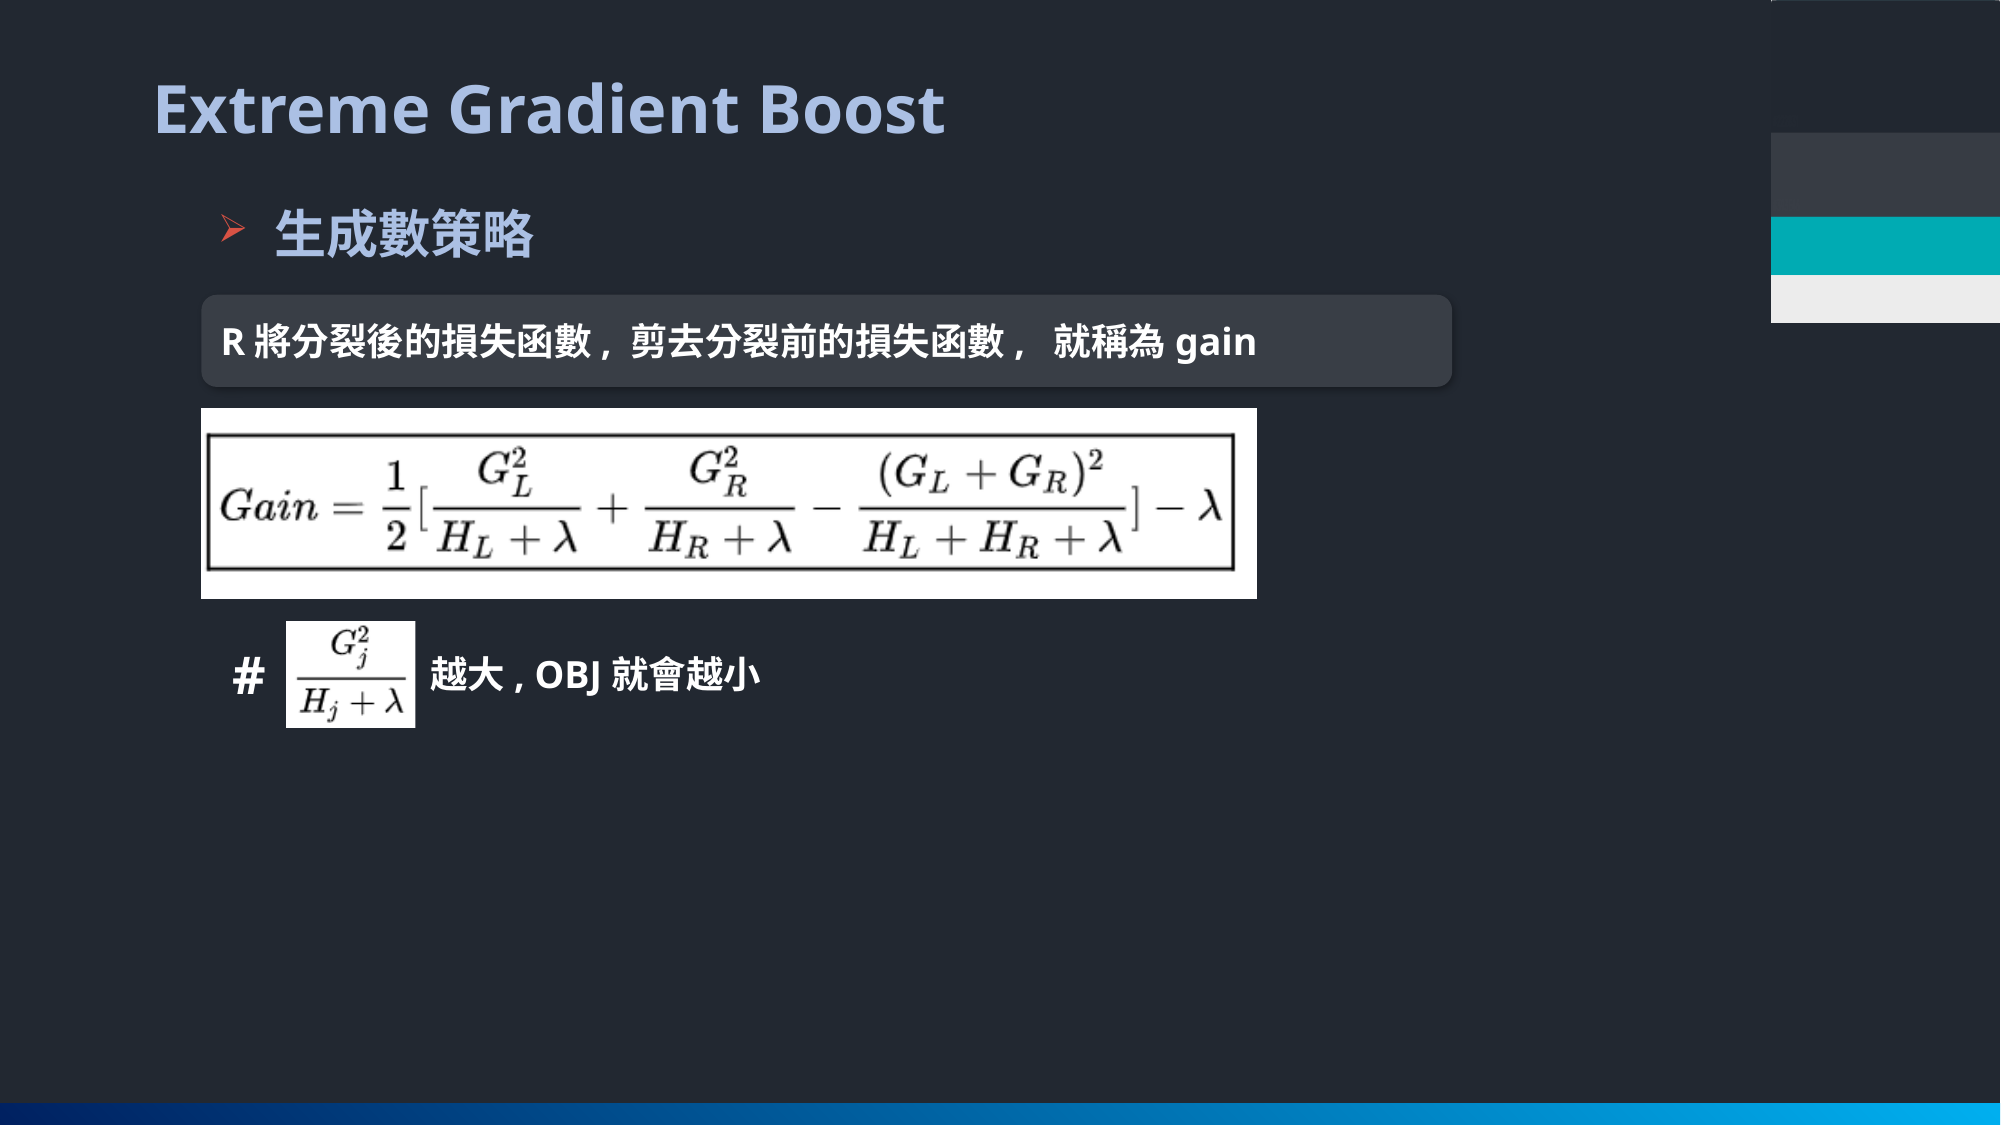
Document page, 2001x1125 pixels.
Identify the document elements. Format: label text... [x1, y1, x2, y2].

text_box Extreme Gradient Boost [137, 59, 963, 154]
text_box # [217, 635, 286, 713]
text_box 生成數策略 [203, 194, 550, 272]
text_box 越大, OBJ就會越小 [416, 643, 803, 704]
picture [286, 620, 416, 728]
picture [201, 408, 1257, 599]
text_box R將分裂後的損失函數, 剪去分裂前的損失函數, 就稱為gain [200, 293, 1454, 388]
picture [1770, 0, 2000, 323]
